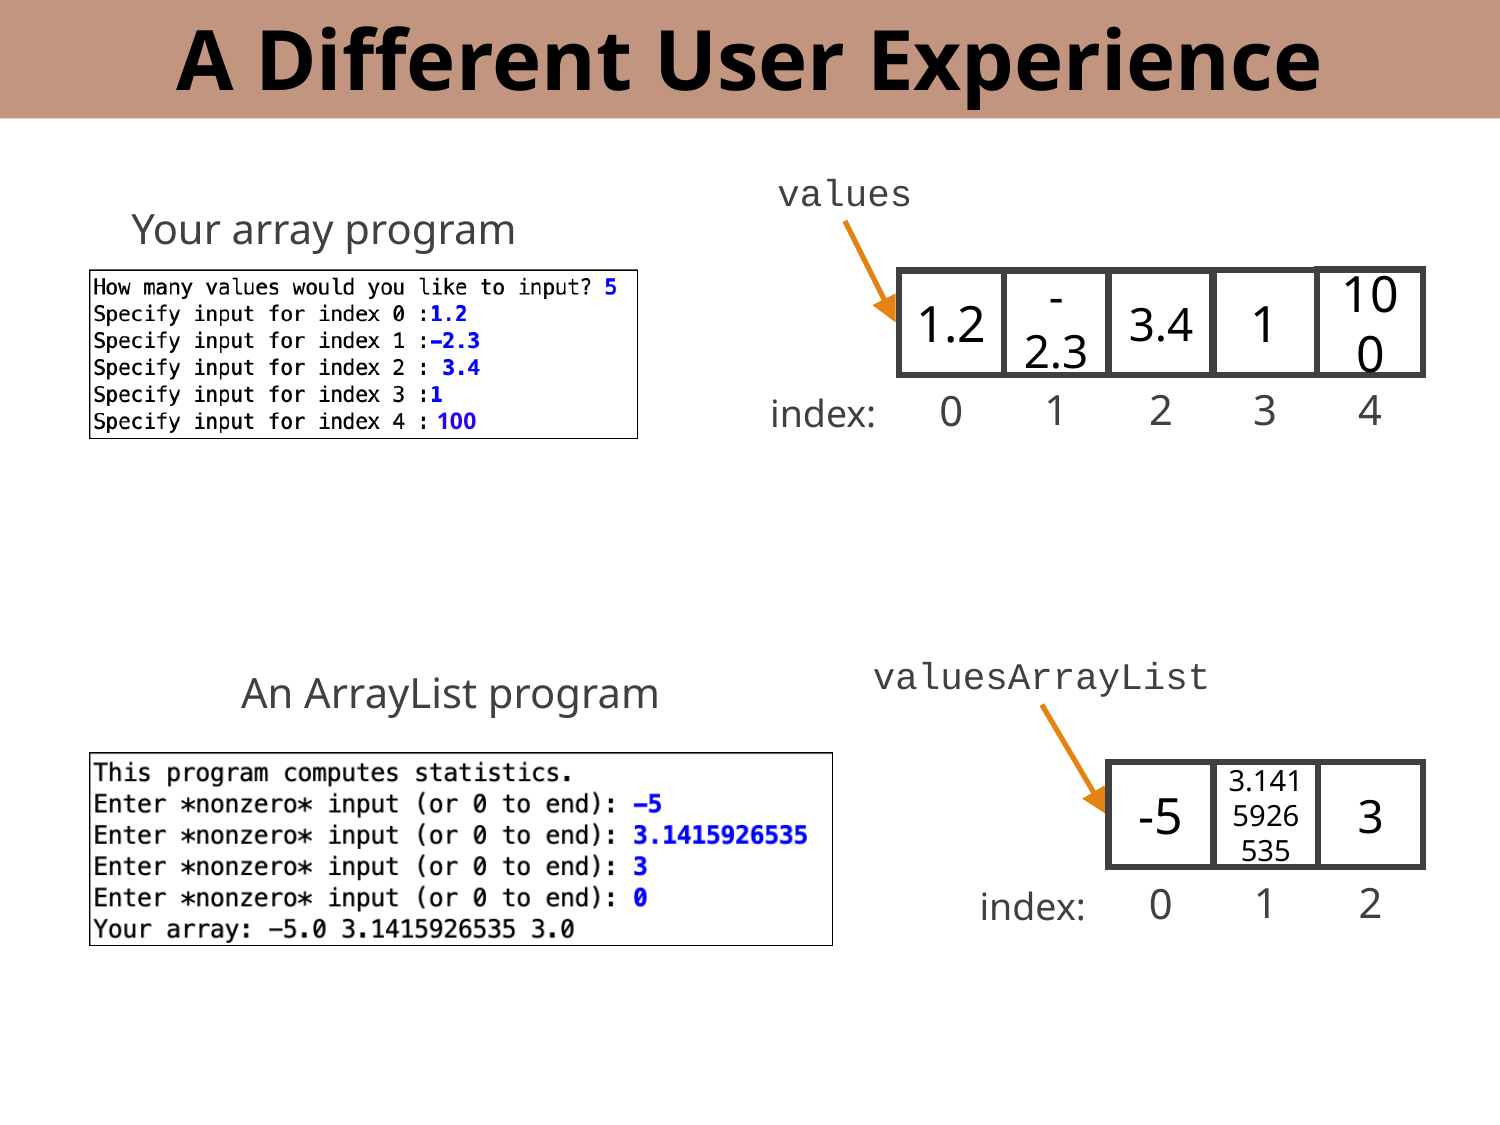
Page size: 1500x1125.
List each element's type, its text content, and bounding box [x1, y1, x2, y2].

text_box 100 [1317, 269, 1424, 375]
text_box 2 [1134, 376, 1188, 442]
text_box 1 [1214, 270, 1318, 375]
text_box -5 [1108, 762, 1213, 868]
text_box 3 [1238, 376, 1292, 442]
picture [88, 751, 834, 947]
text_box A Different User Experience [0, 0, 1500, 121]
text_box An ArrayList program [226, 659, 676, 725]
text_box 1 [1239, 869, 1293, 934]
text_box 0 [1134, 870, 1188, 935]
picture [88, 269, 638, 440]
text_box 1 [1029, 376, 1083, 442]
text_box 3.4 [1108, 270, 1214, 376]
text_box 4 [1343, 376, 1397, 442]
text_box index: [755, 383, 891, 443]
text_box 2 [1344, 869, 1398, 934]
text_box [844, 221, 897, 323]
text_box 1.2 [898, 270, 1003, 376]
text_box values [762, 161, 928, 221]
text_box -2.3 [1003, 270, 1108, 376]
text_box 0 [924, 377, 978, 443]
text_box Your array program [116, 195, 532, 260]
text_box valuesArrayList [858, 644, 1226, 705]
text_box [1041, 704, 1106, 816]
text_box 3 [1318, 762, 1424, 868]
text_box index: [964, 875, 1101, 936]
text_box 3.1415926535 [1213, 762, 1318, 868]
